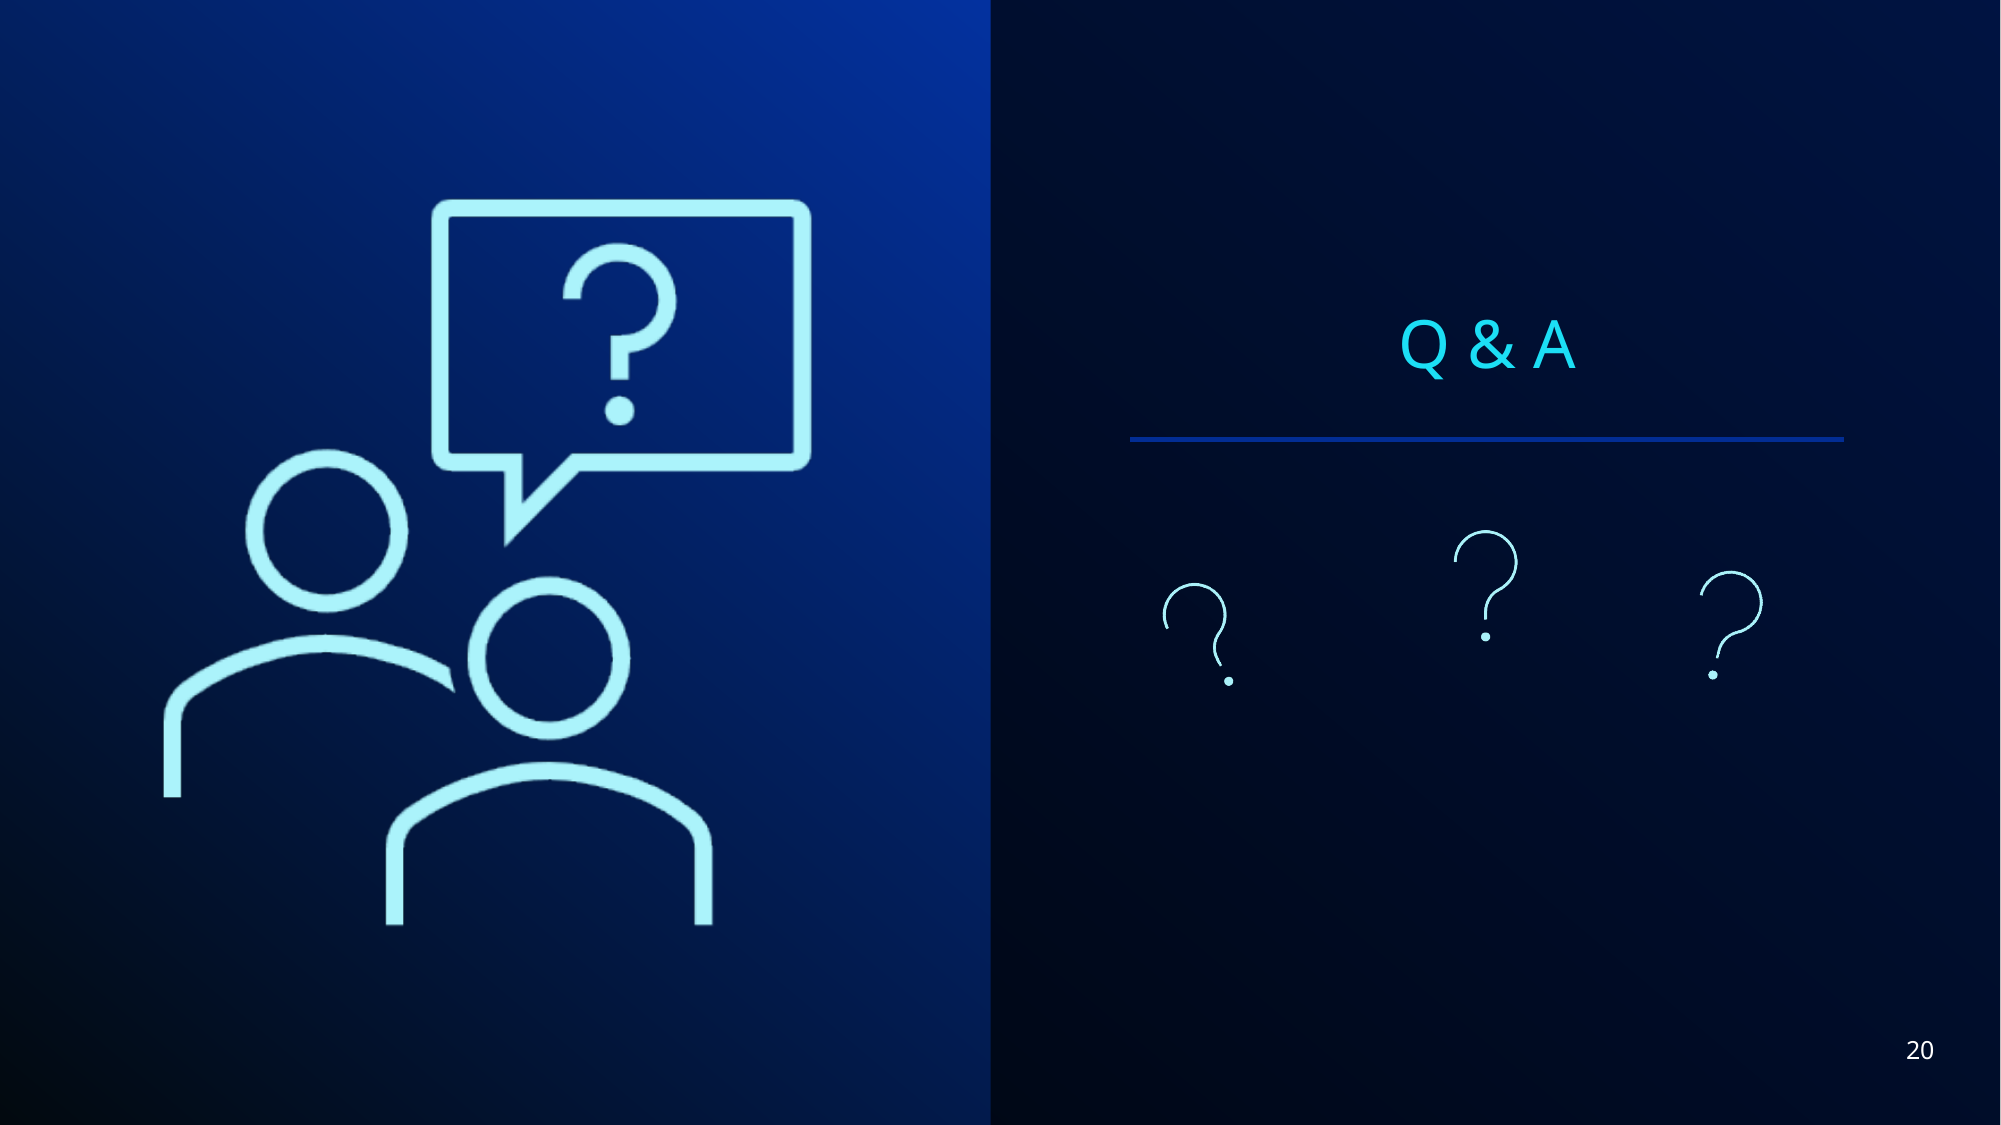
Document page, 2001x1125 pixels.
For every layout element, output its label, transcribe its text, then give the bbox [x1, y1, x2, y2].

picture [1105, 535, 1307, 738]
slide_number 20 [1499, 1021, 1950, 1082]
picture [1634, 535, 1816, 717]
picture [55, 127, 926, 998]
title Q & A [1130, 28, 1845, 390]
picture [1410, 511, 1561, 662]
